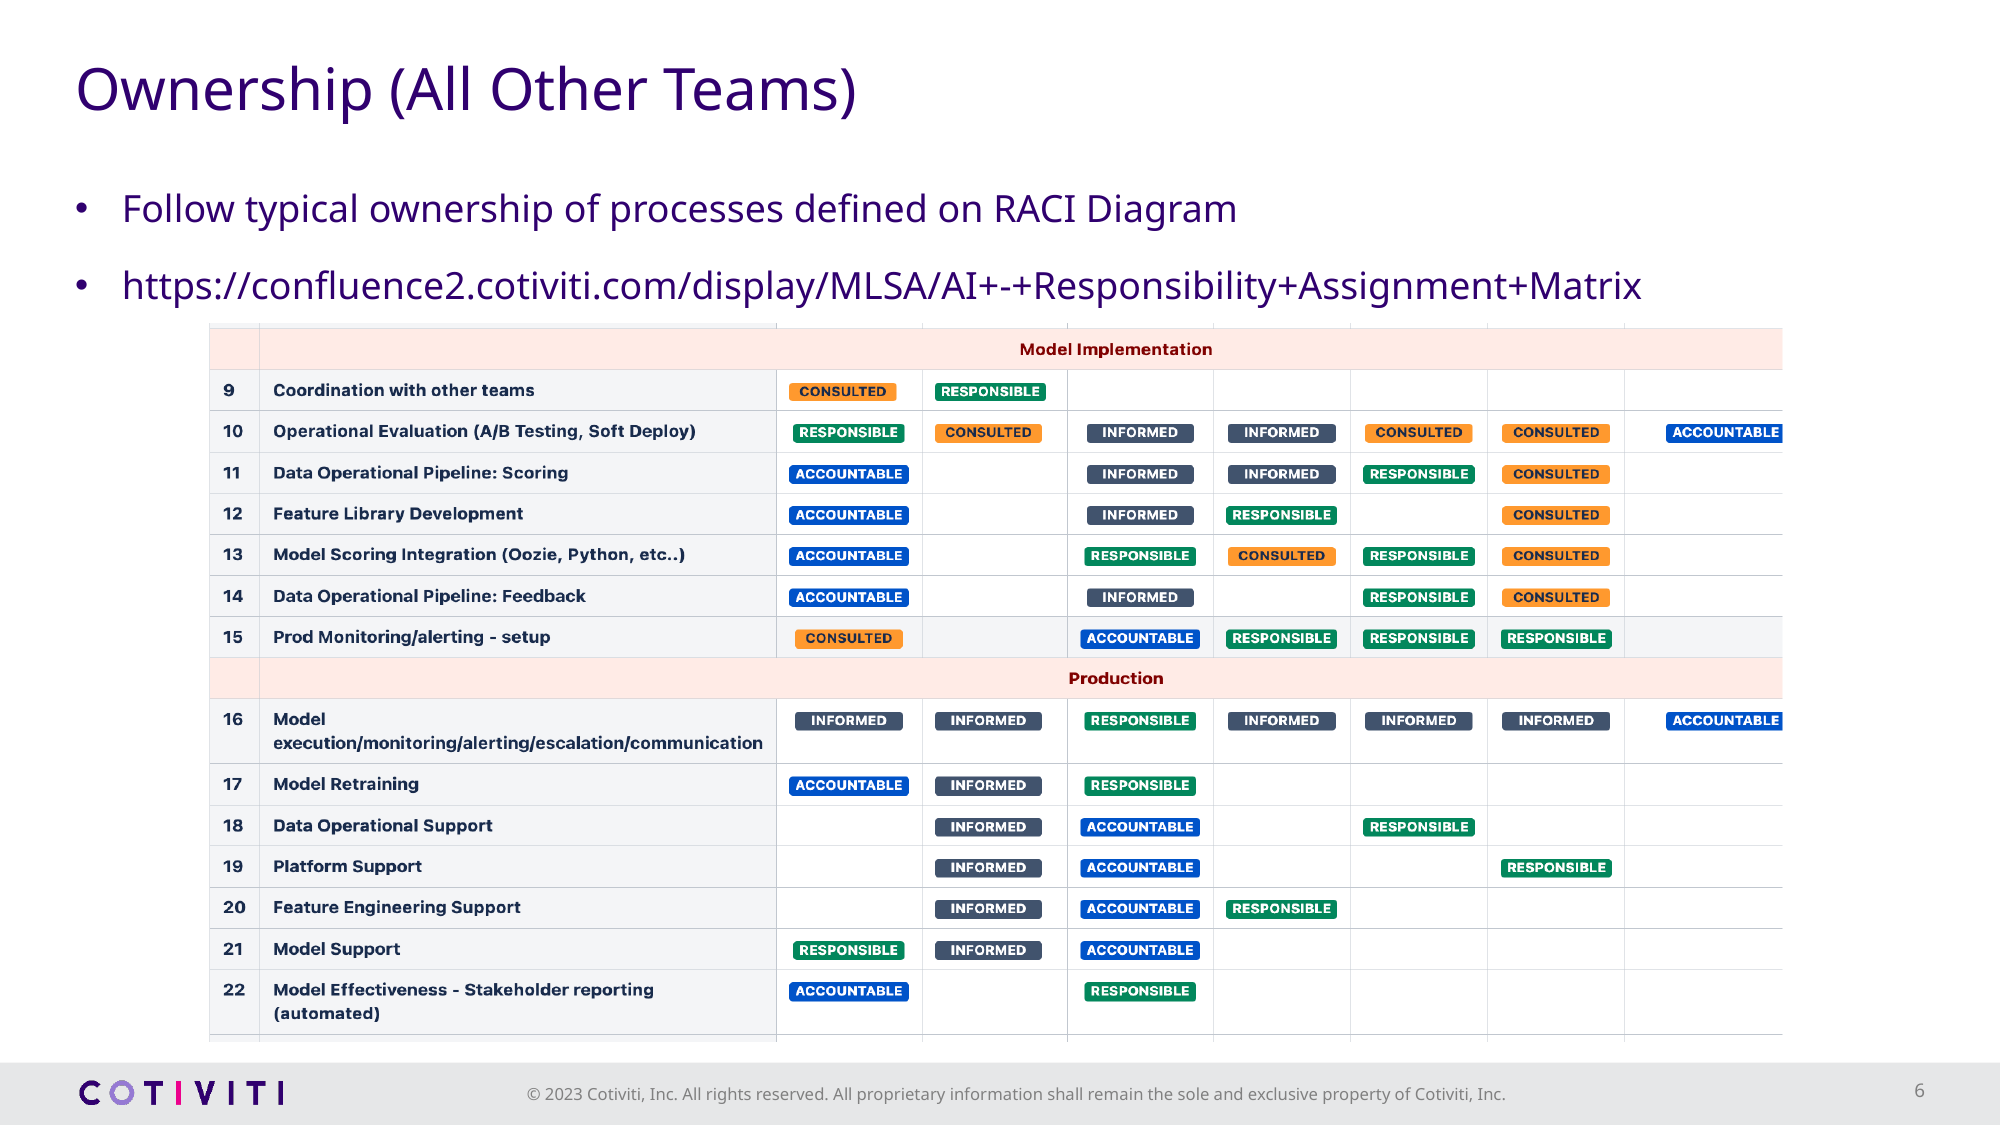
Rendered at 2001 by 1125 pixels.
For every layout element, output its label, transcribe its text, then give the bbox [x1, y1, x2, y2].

picture [47, 1069, 315, 1115]
list Follow typical ownership of processes defined on RACI Diagram https://confluence2.cotiviti.com/display/MLSA/AI+-+Responsibility+Assignment+Matrix [75, 186, 1925, 989]
picture [195, 323, 1804, 1042]
slide_number 6 [1845, 1069, 1925, 1115]
title Ownership (All Other Teams) [75, 59, 1925, 186]
